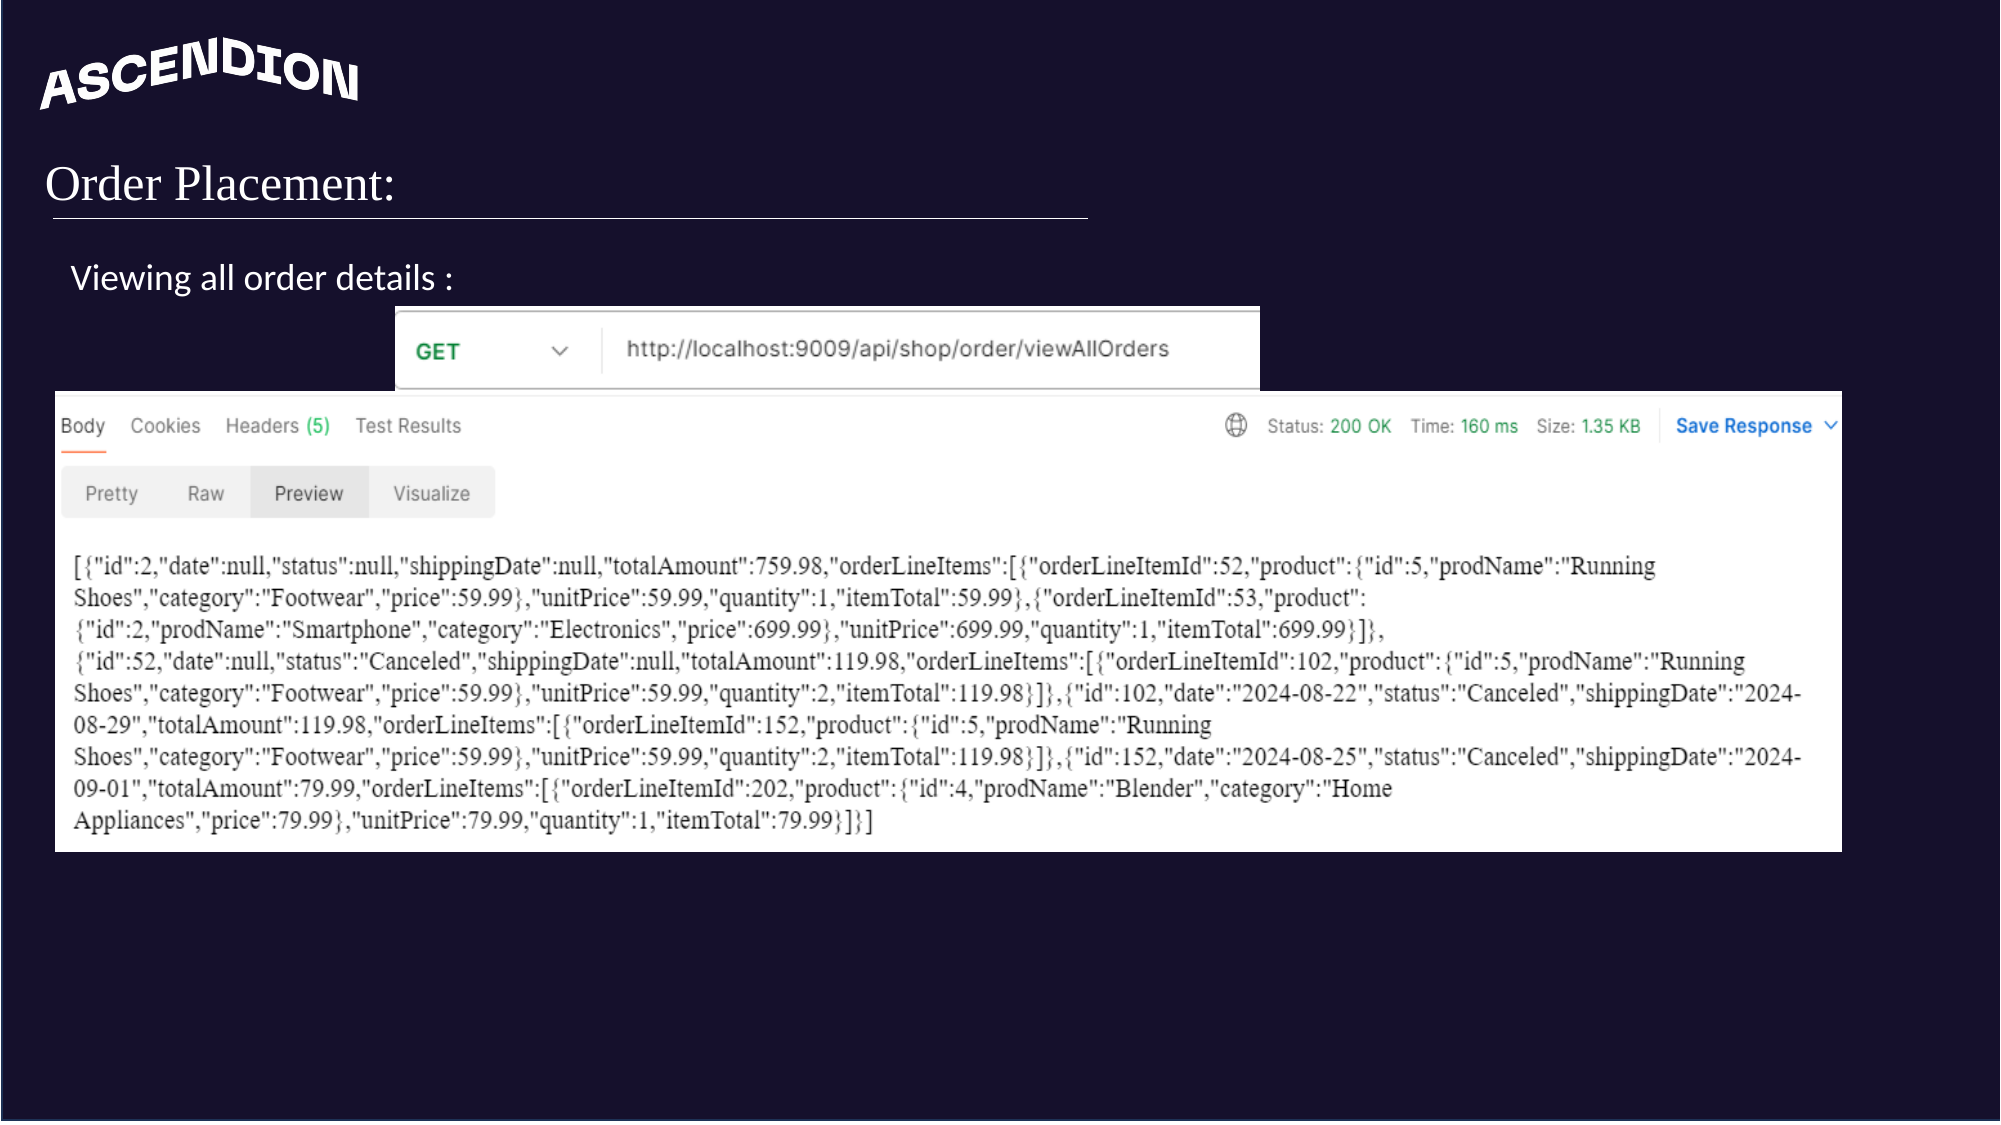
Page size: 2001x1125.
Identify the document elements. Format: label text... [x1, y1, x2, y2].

picture [1, 0, 396, 148]
text_box Order Placement: [29, 142, 1358, 218]
text_box [1, 0, 2000, 1121]
picture [55, 306, 1842, 852]
text_box Viewing all order details : [55, 245, 1017, 306]
